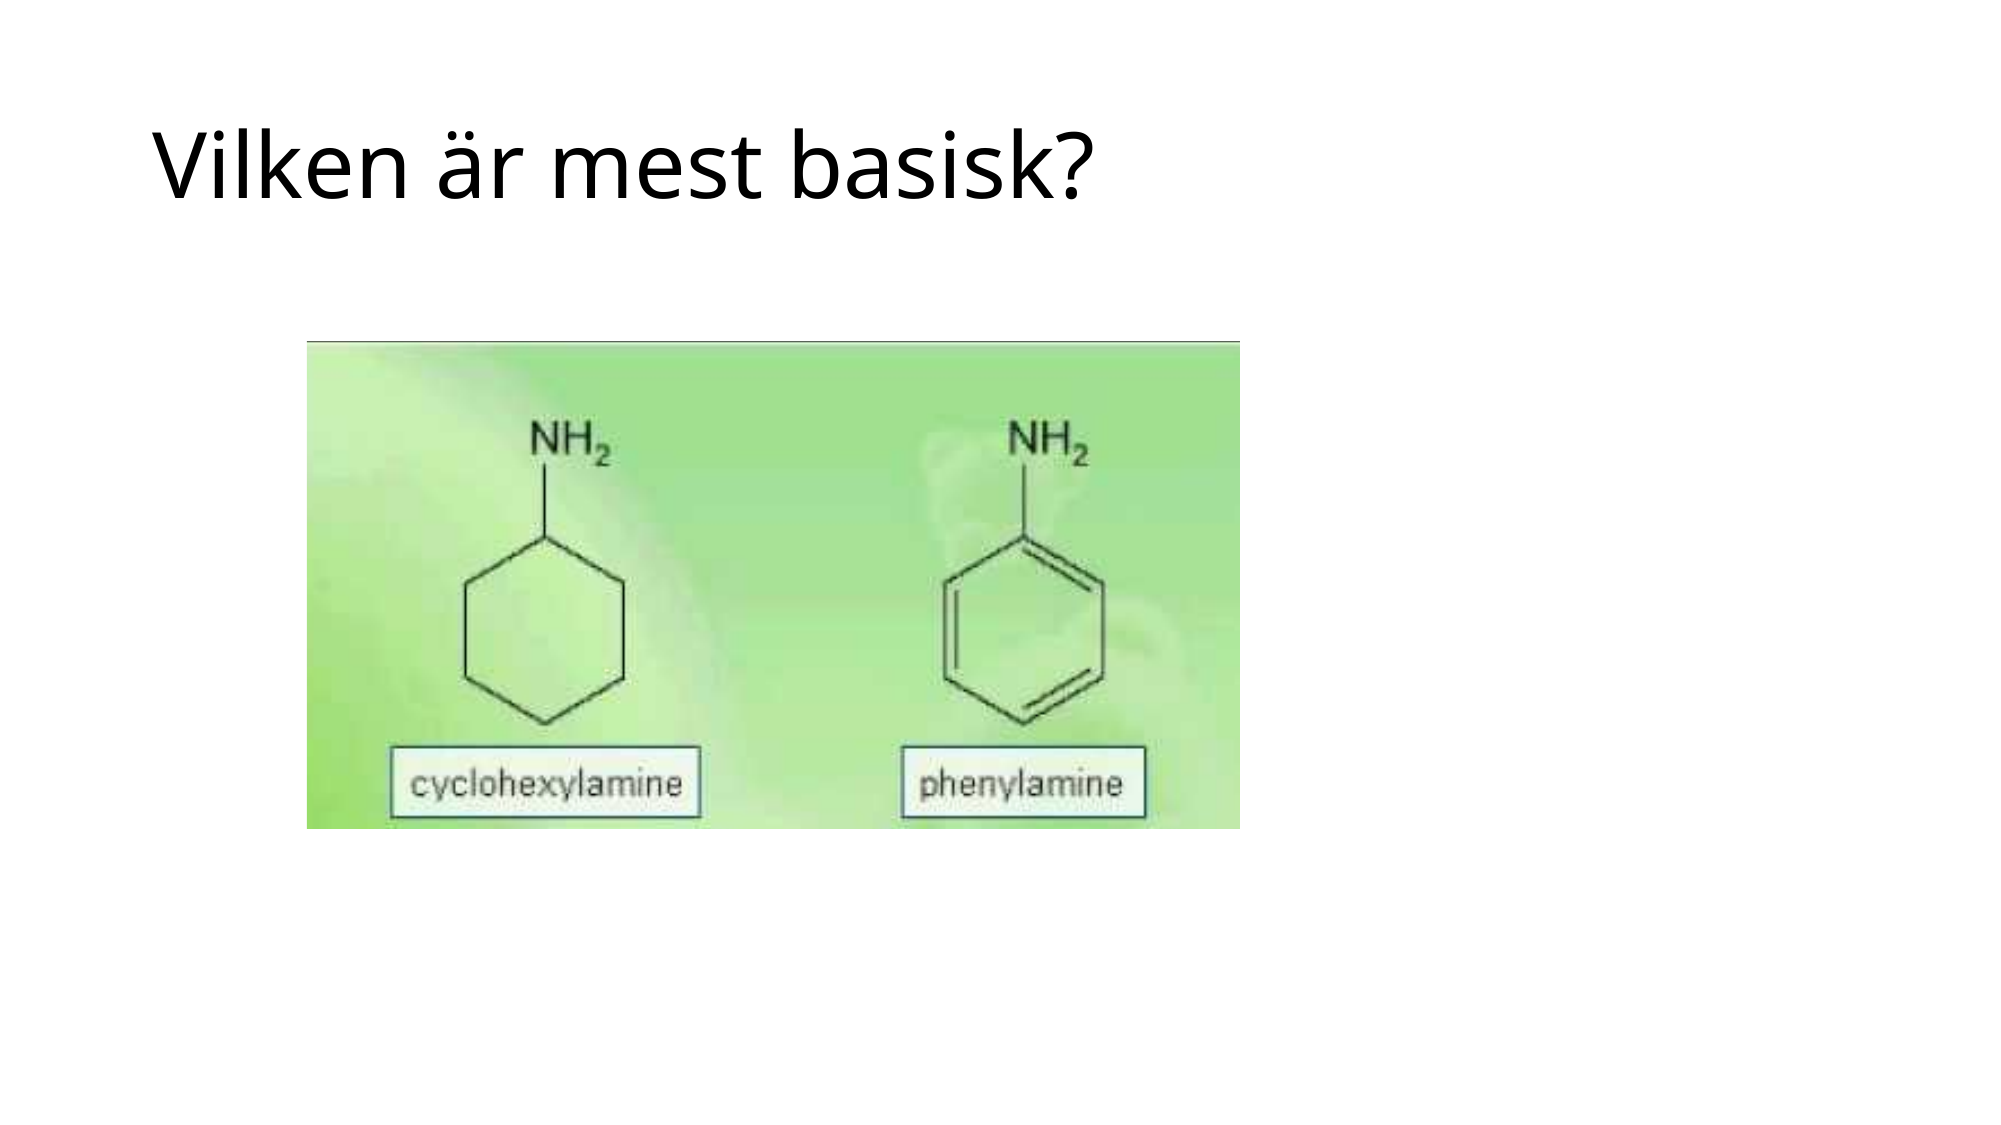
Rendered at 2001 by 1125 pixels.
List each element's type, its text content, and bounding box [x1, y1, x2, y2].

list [306, 341, 1240, 829]
title Vilken är mest basisk? [137, 59, 1863, 278]
